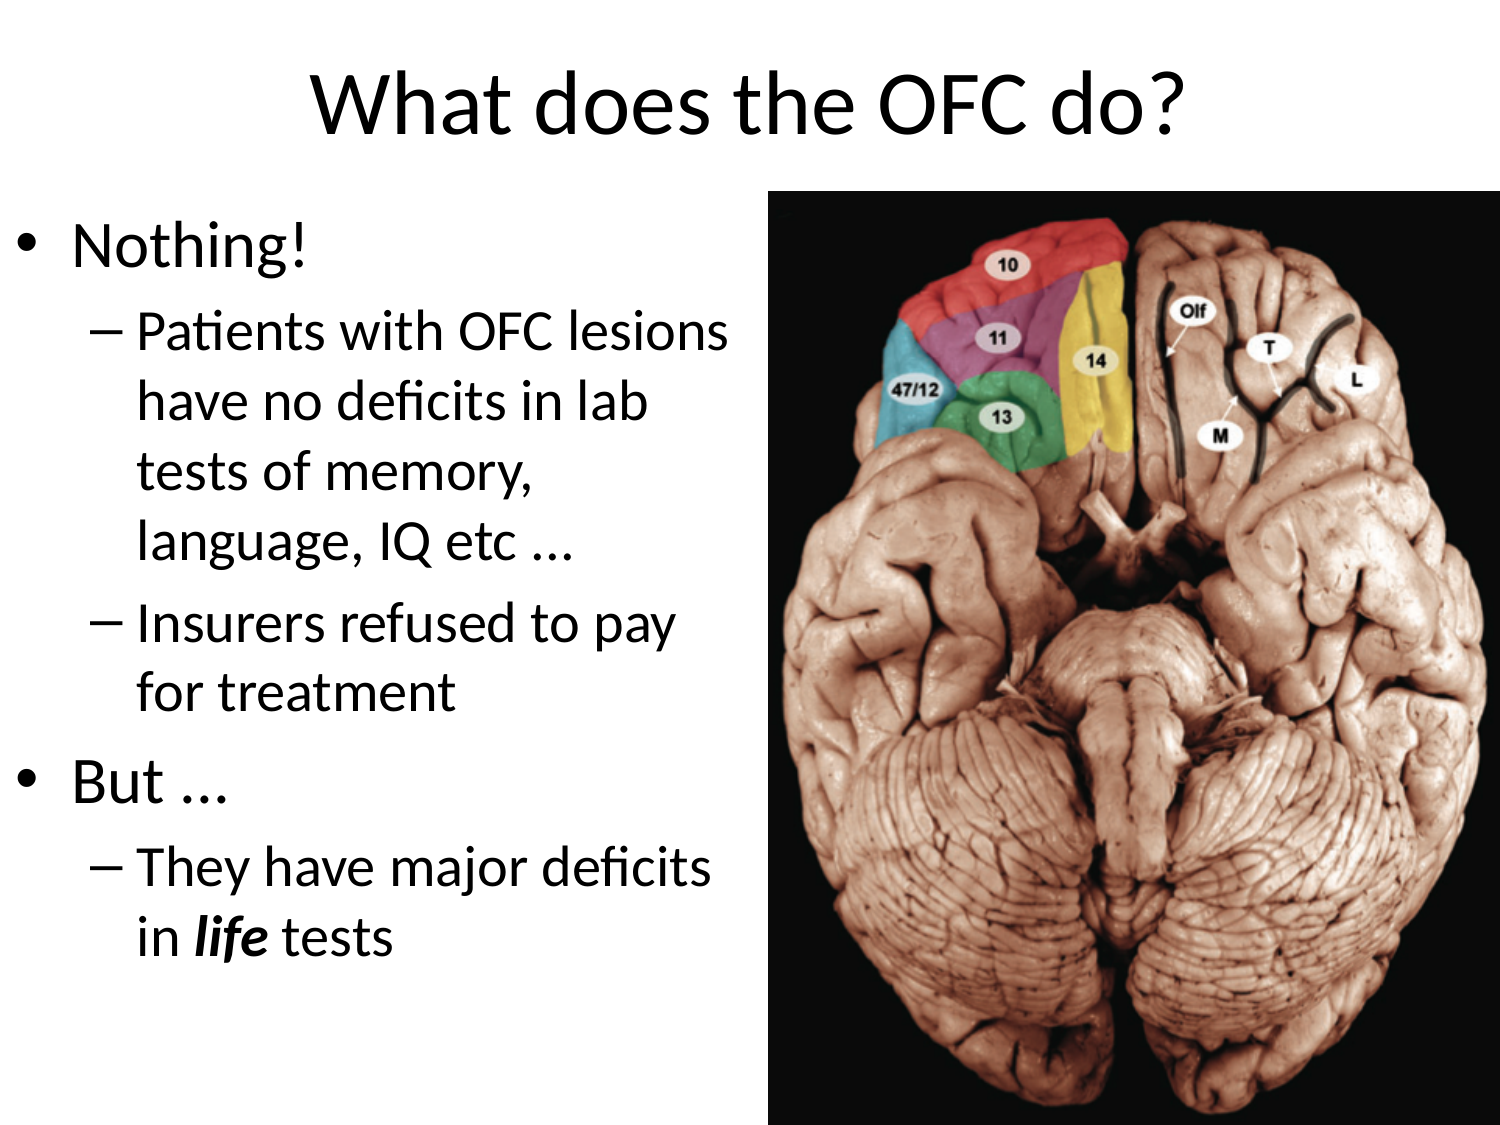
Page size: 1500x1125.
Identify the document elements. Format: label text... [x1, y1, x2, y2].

picture [768, 191, 1500, 1125]
list Nothing! Patients with OFC lesions have no deficits in lab tests of memory, language, IQ etc ... Insurers refused to pay for treatment But ... They have major deficits in life tests [0, 193, 764, 1125]
title What does the OFC do? [75, 3, 1425, 192]
